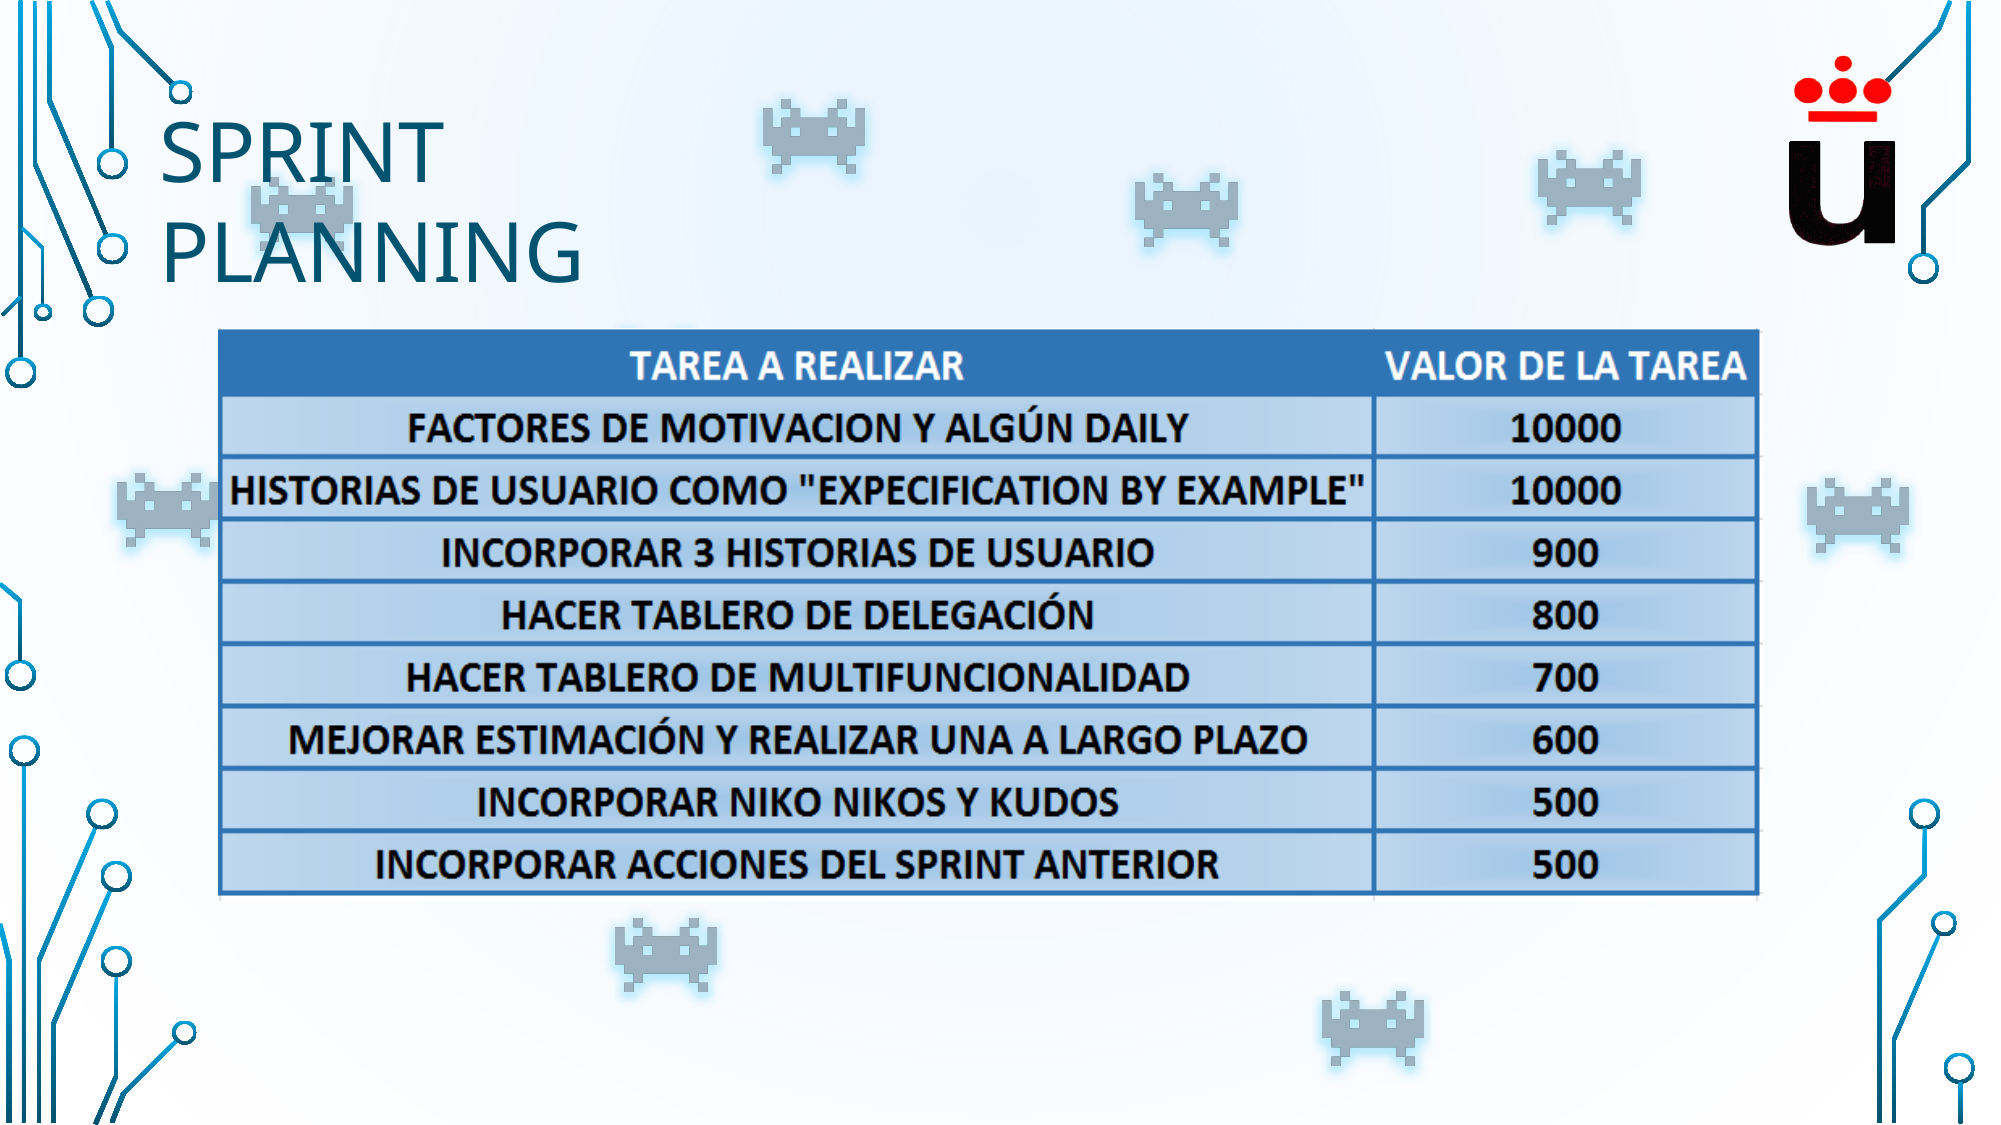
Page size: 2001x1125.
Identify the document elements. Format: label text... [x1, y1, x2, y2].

picture [1780, 50, 1904, 251]
text_box SPRINT PLANNING [145, 92, 800, 307]
picture [615, 917, 718, 993]
picture [273, 233, 286, 252]
picture [1135, 172, 1238, 248]
picture [116, 327, 1763, 901]
picture [1322, 991, 1425, 1067]
picture [1806, 478, 1909, 553]
picture [762, 99, 866, 174]
picture [1538, 150, 1641, 225]
picture [250, 176, 354, 252]
picture [321, 236, 332, 252]
